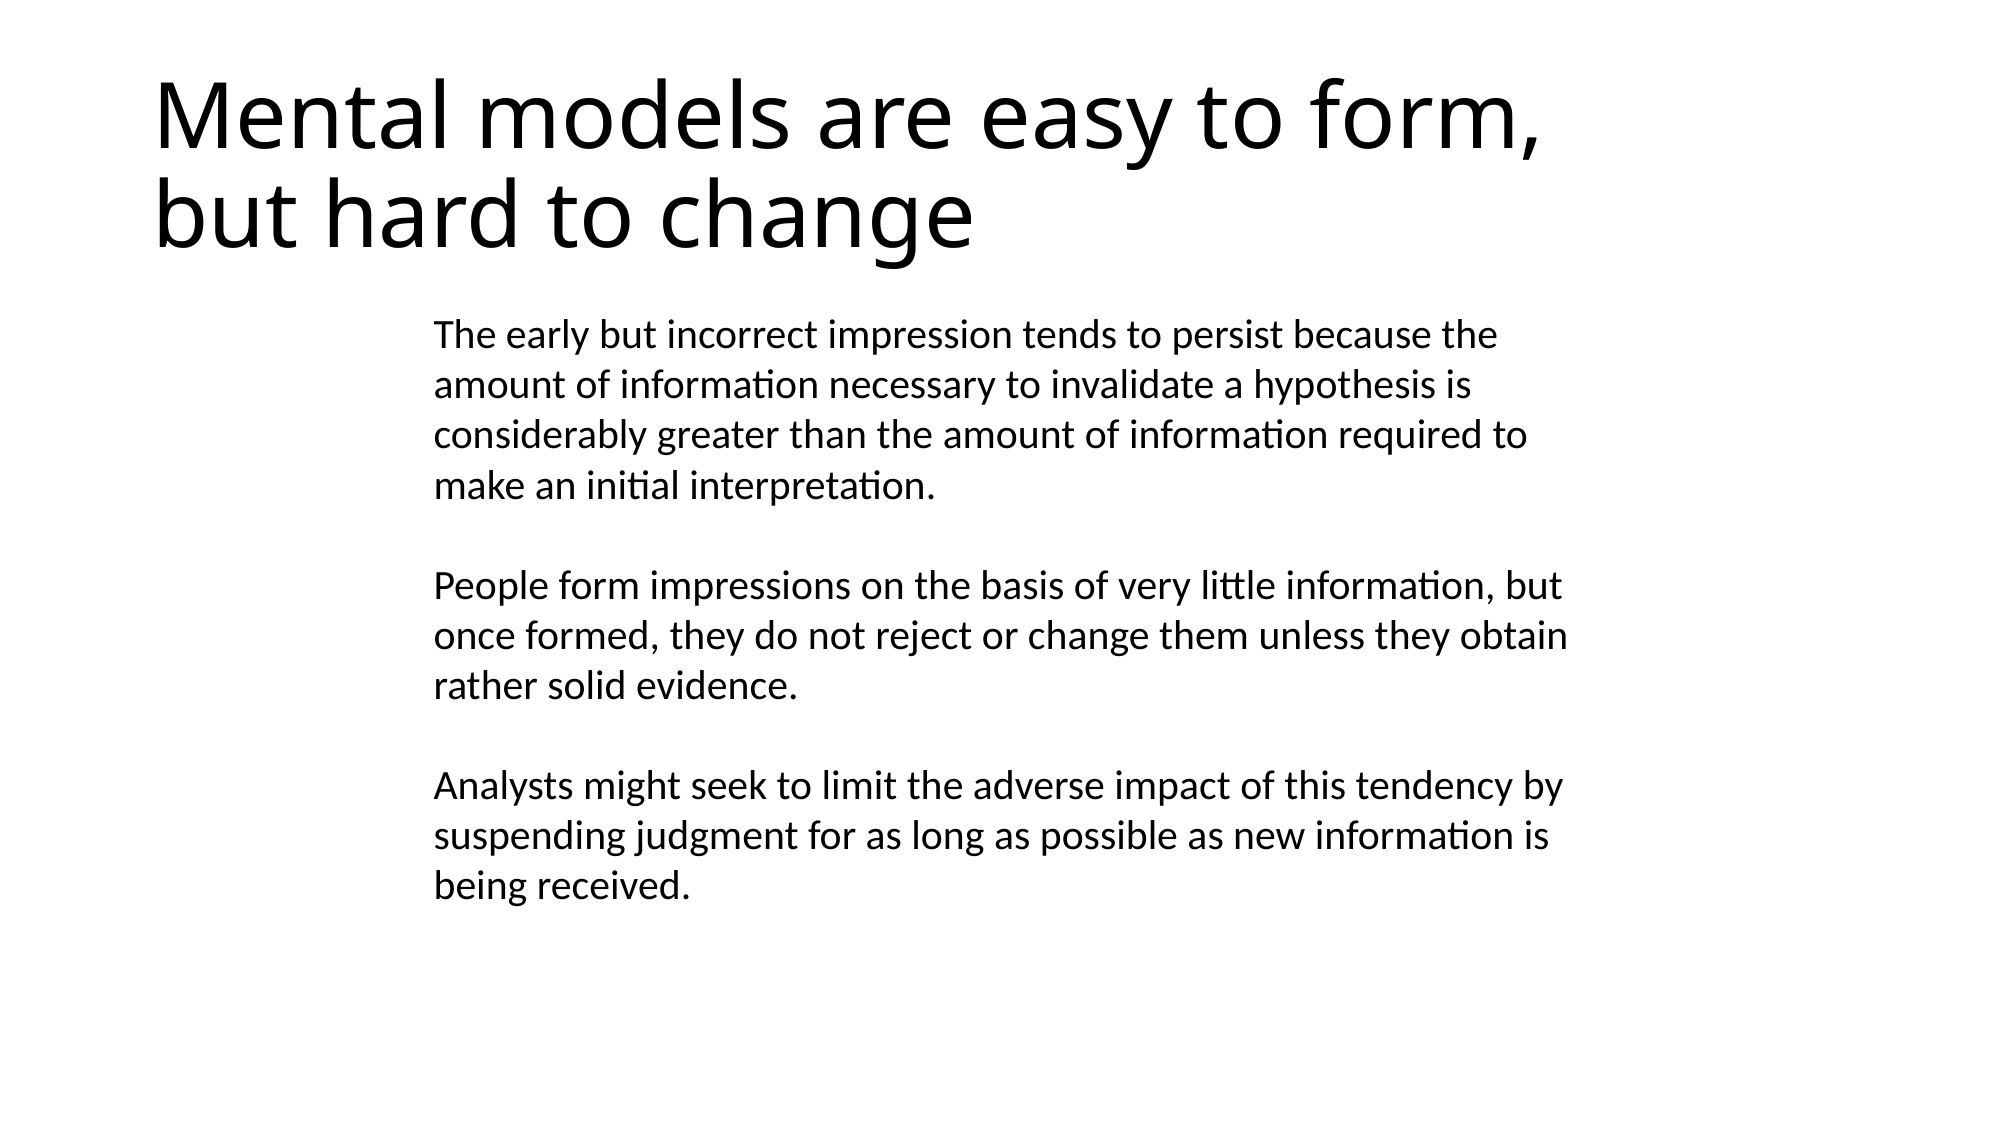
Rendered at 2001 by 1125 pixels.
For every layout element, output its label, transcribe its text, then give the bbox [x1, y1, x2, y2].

title Mental models are easy to form, but hard to change [137, 59, 1863, 278]
text_box The early but incorrect impression tends to persist because the amount of information necessary to invalidate a hypothesis is considerably greater than the amount of information required to make an initial interpretation. People form impressions on the basis of very little information, but once formed, they do not reject or change them unless they obtain rather solid evidence. Analysts might seek to limit the adverse impact of this tendency by suspending judgment for as long as possible as new information is being received. [418, 299, 1632, 915]
